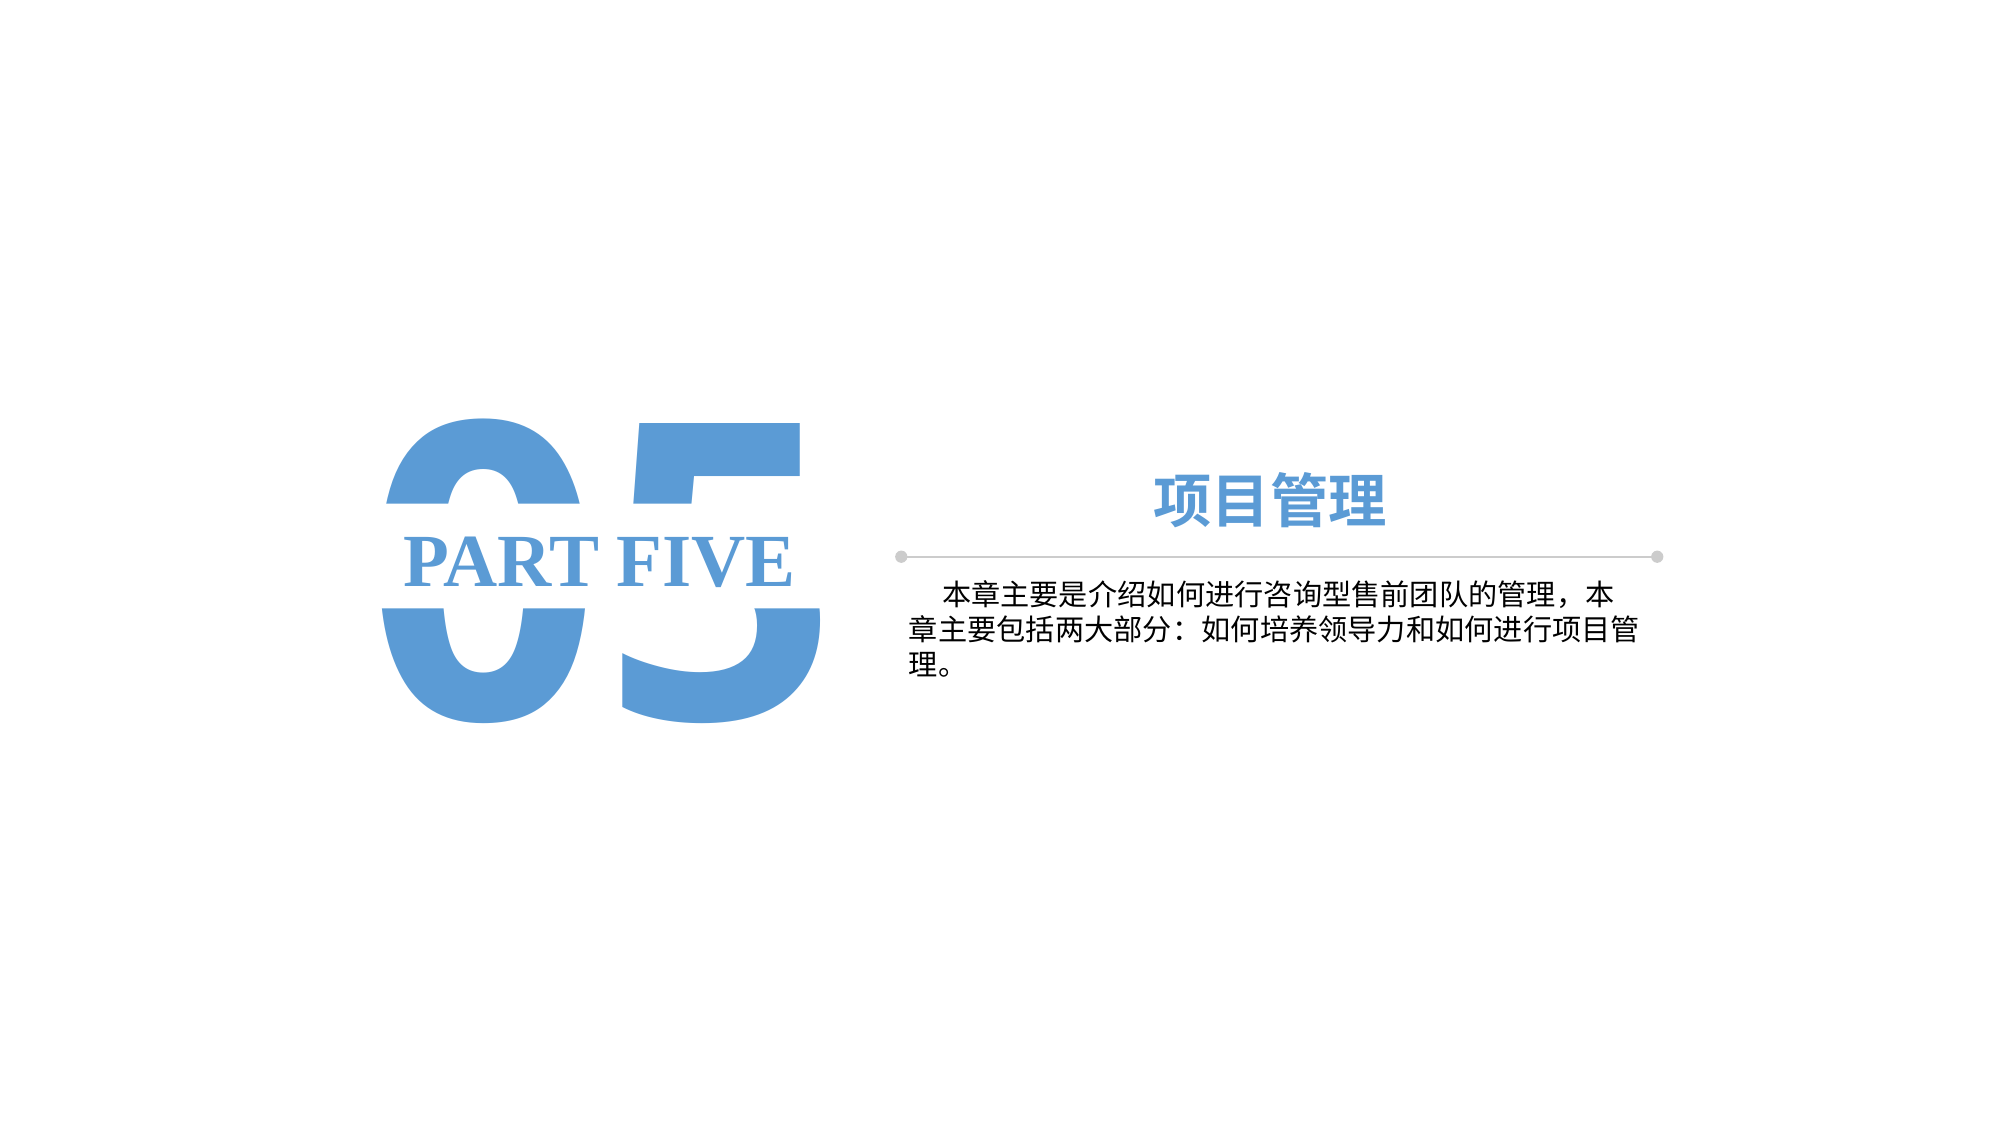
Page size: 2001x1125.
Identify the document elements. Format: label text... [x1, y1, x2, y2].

text_box 05 [257, 542, 948, 811]
text_box PART FIVE [257, 503, 888, 609]
text_box 项目管理 [887, 456, 1653, 542]
text_box 本章主要是介绍如何进行咨询型售前团队的管理，本章主要包括两大部分：如何培养领导力和如何进行项目管理。 [894, 569, 1657, 689]
text_box 05 [257, 297, 948, 503]
